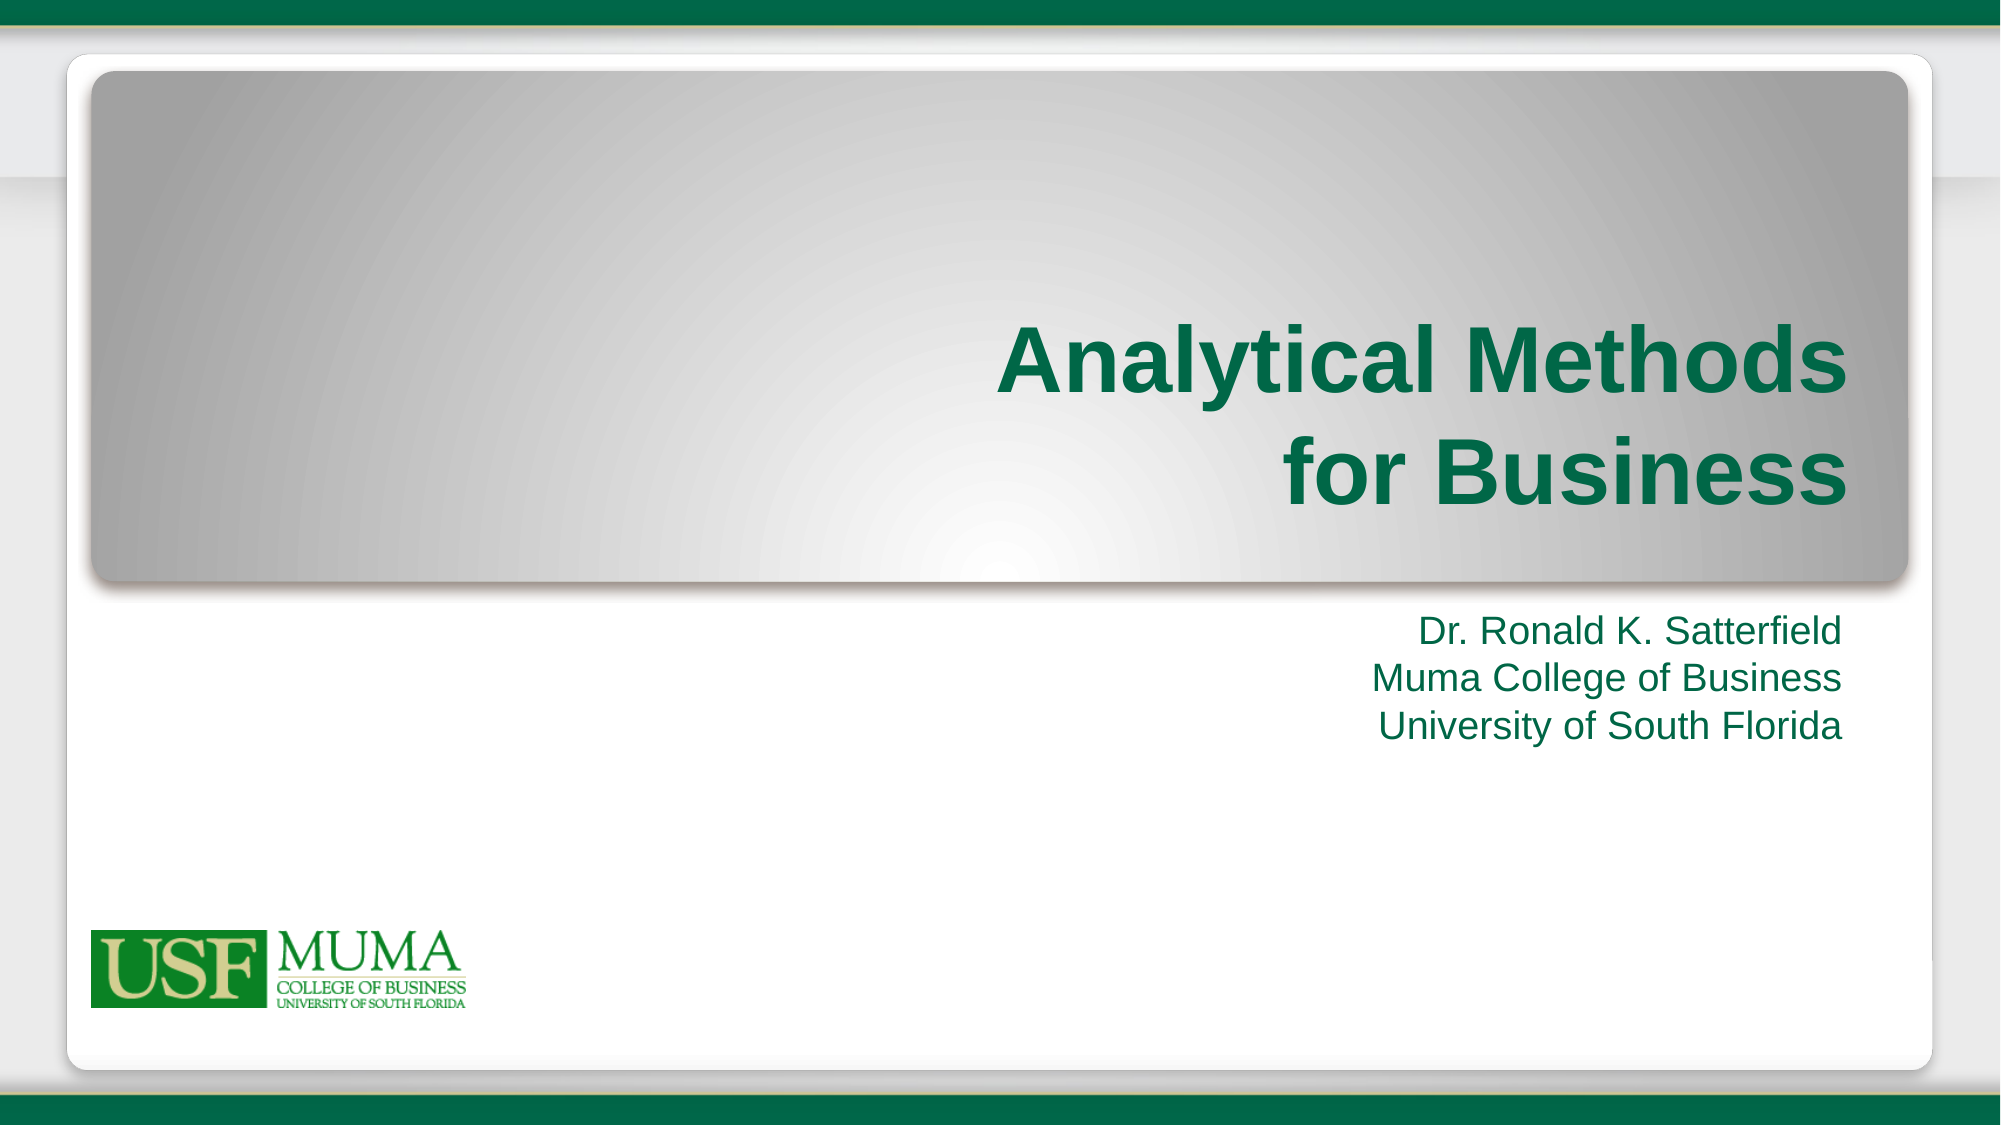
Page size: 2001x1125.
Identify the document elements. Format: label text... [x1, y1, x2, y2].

picture [0, 0, 2001, 1125]
title Analytical Methods for Business [157, 291, 1858, 592]
subtitle Dr. Ronald K. Satterfield Muma College of Business University of South Florida [157, 604, 1858, 755]
